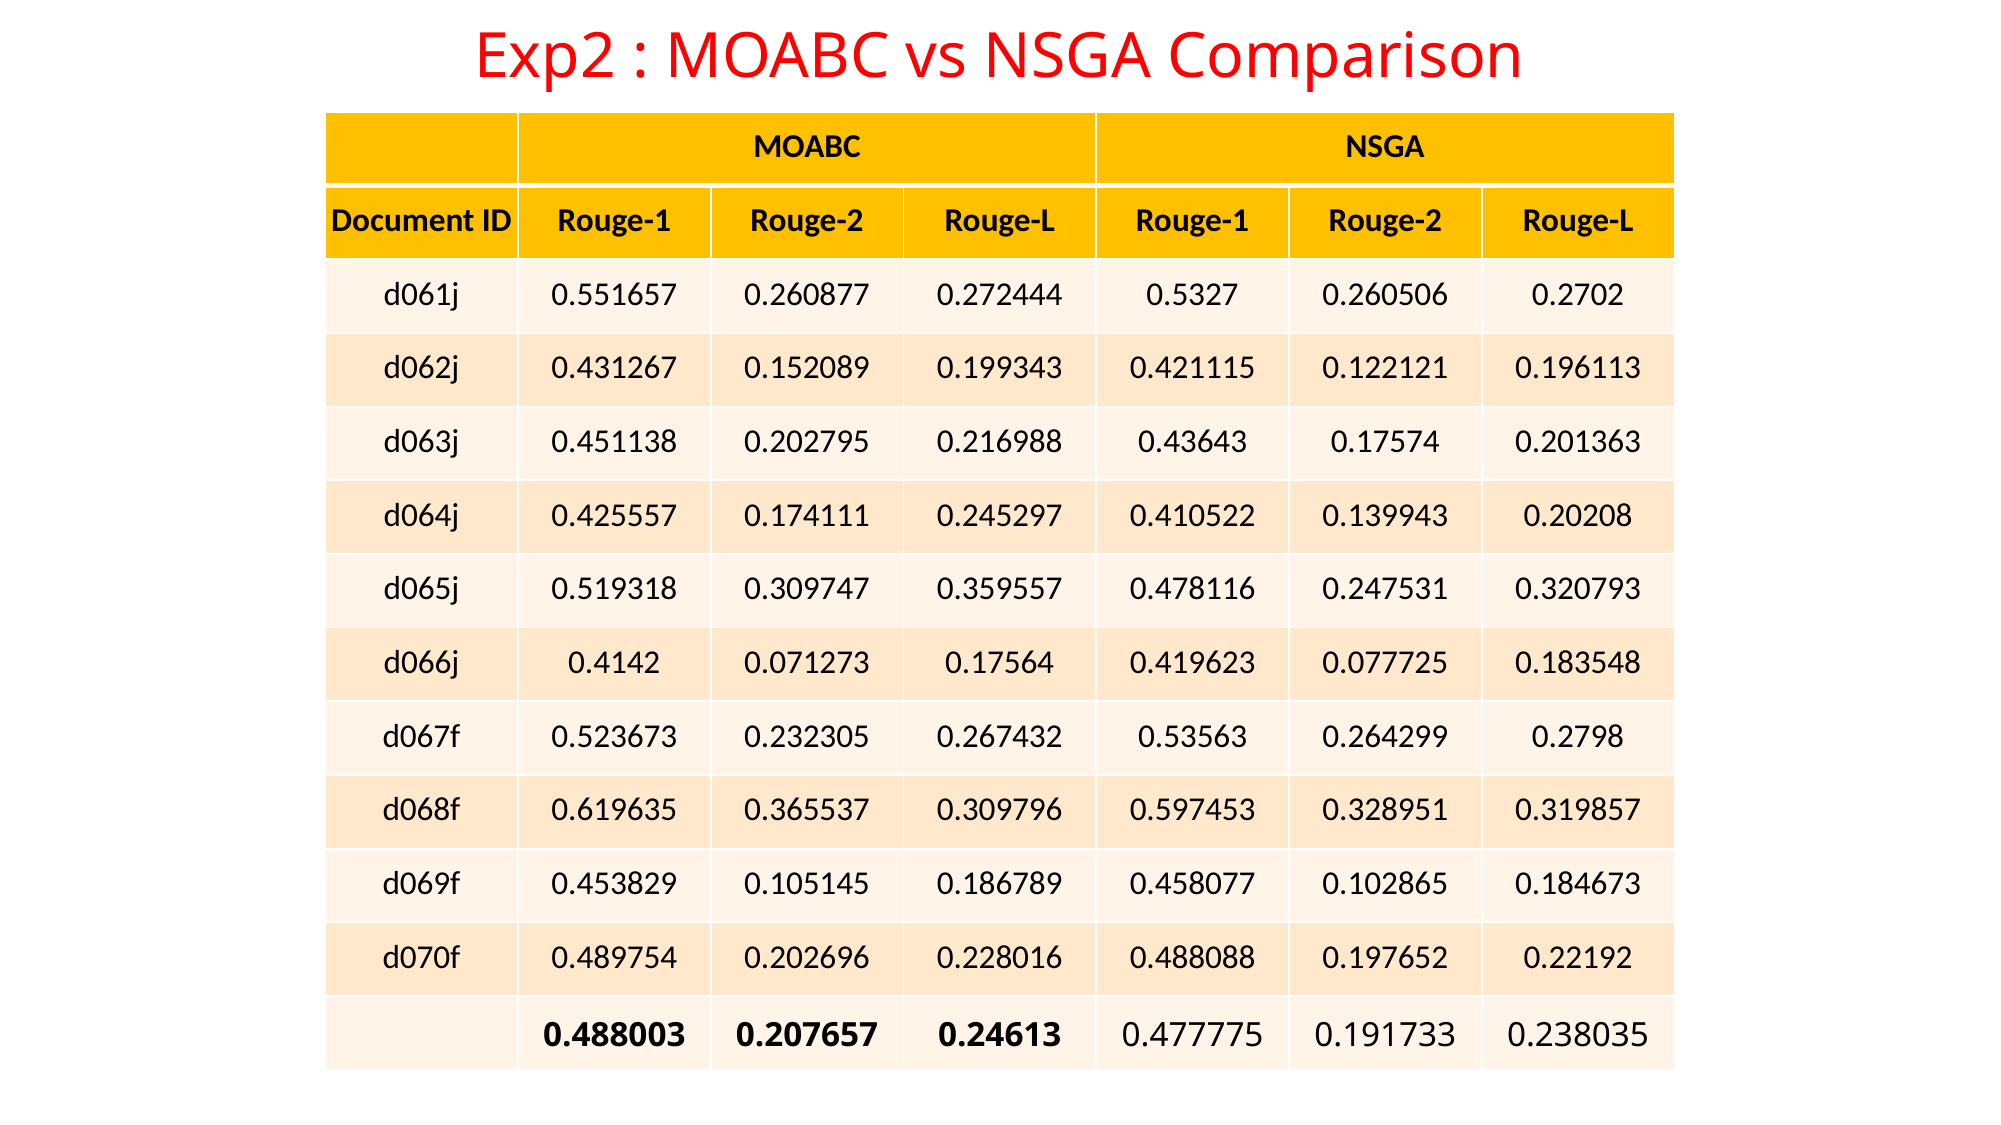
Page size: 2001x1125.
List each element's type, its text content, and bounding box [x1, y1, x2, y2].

table_cell 0.071273 [712, 628, 903, 700]
table_cell 0.186789 [904, 850, 1095, 921]
table_cell 0.17574 [1290, 407, 1481, 479]
table_cell 0.309796 [904, 776, 1095, 848]
table_cell d061j [326, 260, 517, 332]
table_cell 0.597453 [1097, 776, 1288, 848]
table_cell 0.199343 [904, 334, 1095, 406]
table_cell 0.431267 [519, 334, 710, 406]
title Exp2 : MOABC vs NSGA Comparison [0, 42, 2000, 147]
table_cell 0.488003 [519, 997, 710, 1069]
table_cell 0.272444 [904, 260, 1095, 332]
table_cell 0.478116 [1097, 555, 1288, 627]
table_cell Rouge-2 [1290, 188, 1481, 258]
table_cell Rouge-1 [1097, 188, 1288, 258]
table_cell Rouge-2 [712, 188, 903, 258]
table_cell d070f [326, 923, 517, 995]
table_cell 0.247531 [1290, 555, 1481, 627]
table_cell 0.4142 [519, 628, 710, 700]
table_cell 0.419623 [1097, 628, 1288, 700]
table_cell 0.359557 [904, 555, 1095, 627]
table_cell 0.228016 [904, 923, 1095, 995]
table_cell 0.184673 [1483, 850, 1674, 921]
table_cell Document ID [326, 188, 517, 258]
table_cell d068f [326, 776, 517, 848]
table_cell 0.451138 [519, 407, 710, 479]
table_cell 0.458077 [1097, 850, 1288, 921]
table_cell 0.197652 [1290, 923, 1481, 995]
table_cell 0.17564 [904, 628, 1095, 700]
table_cell 0.191733 [1290, 997, 1481, 1069]
table_cell d067f [326, 702, 517, 774]
table_cell 0.619635 [519, 776, 710, 848]
table_cell 0.216988 [904, 407, 1095, 479]
table_cell 0.105145 [712, 850, 903, 921]
table_cell 0.183548 [1483, 628, 1674, 700]
table_cell 0.238035 [1483, 997, 1674, 1069]
table_cell 0.201363 [1483, 407, 1674, 479]
table_cell 0.43643 [1097, 407, 1288, 479]
table_cell 0.196113 [1483, 334, 1674, 406]
table_cell 0.2702 [1483, 260, 1674, 332]
table_cell 0.328951 [1290, 776, 1481, 848]
table_cell Rouge-L [1483, 188, 1674, 258]
table_cell 0.139943 [1290, 481, 1481, 553]
table_cell 0.202696 [712, 923, 903, 995]
table_cell 0.260877 [712, 260, 903, 332]
table_cell 0.488088 [1097, 923, 1288, 995]
table_cell 0.24613 [904, 997, 1095, 1069]
table_cell [326, 997, 517, 1069]
table_cell 0.425557 [519, 481, 710, 553]
table_cell 0.152089 [712, 334, 903, 406]
table_cell d064j [326, 481, 517, 553]
table_cell 0.22192 [1483, 923, 1674, 995]
table_cell 0.410522 [1097, 481, 1288, 553]
table_cell 0.477775 [1097, 997, 1288, 1069]
table_cell 0.453829 [519, 850, 710, 921]
table_cell 0.202795 [712, 407, 903, 479]
table_header [326, 147, 517, 183]
table_cell 0.245297 [904, 481, 1095, 553]
table_cell 0.232305 [712, 702, 903, 774]
table_cell 0.551657 [519, 260, 710, 332]
table_cell 0.523673 [519, 702, 710, 774]
table_cell 0.5327 [1097, 260, 1288, 332]
table_cell 0.207657 [712, 997, 903, 1069]
table_cell d063j [326, 407, 517, 479]
table_cell 0.319857 [1483, 776, 1674, 848]
table_cell Rouge-1 [519, 188, 710, 258]
table_cell 0.20208 [1483, 481, 1674, 553]
table_cell 0.489754 [519, 923, 710, 995]
table_cell 0.421115 [1097, 334, 1288, 406]
table_cell d066j [326, 628, 517, 700]
table_cell 0.2798 [1483, 702, 1674, 774]
table_cell 0.260506 [1290, 260, 1481, 332]
table_cell d065j [326, 555, 517, 627]
table_cell 0.102865 [1290, 850, 1481, 921]
table_cell 0.174111 [712, 481, 903, 553]
table_cell d062j [326, 334, 517, 406]
table_cell 0.267432 [904, 702, 1095, 774]
table_cell 0.122121 [1290, 334, 1481, 406]
table_cell 0.320793 [1483, 555, 1674, 627]
table_cell 0.53563 [1097, 702, 1288, 774]
table_cell 0.365537 [712, 776, 903, 848]
table_cell 0.264299 [1290, 702, 1481, 774]
table_header MOABC [519, 147, 1095, 183]
table_cell Rouge-L [904, 188, 1095, 258]
table_cell 0.519318 [519, 555, 710, 627]
table_cell d069f [326, 850, 517, 921]
table_cell 0.309747 [712, 555, 903, 627]
table_header NSGA [1097, 147, 1674, 183]
table_cell 0.077725 [1290, 628, 1481, 700]
